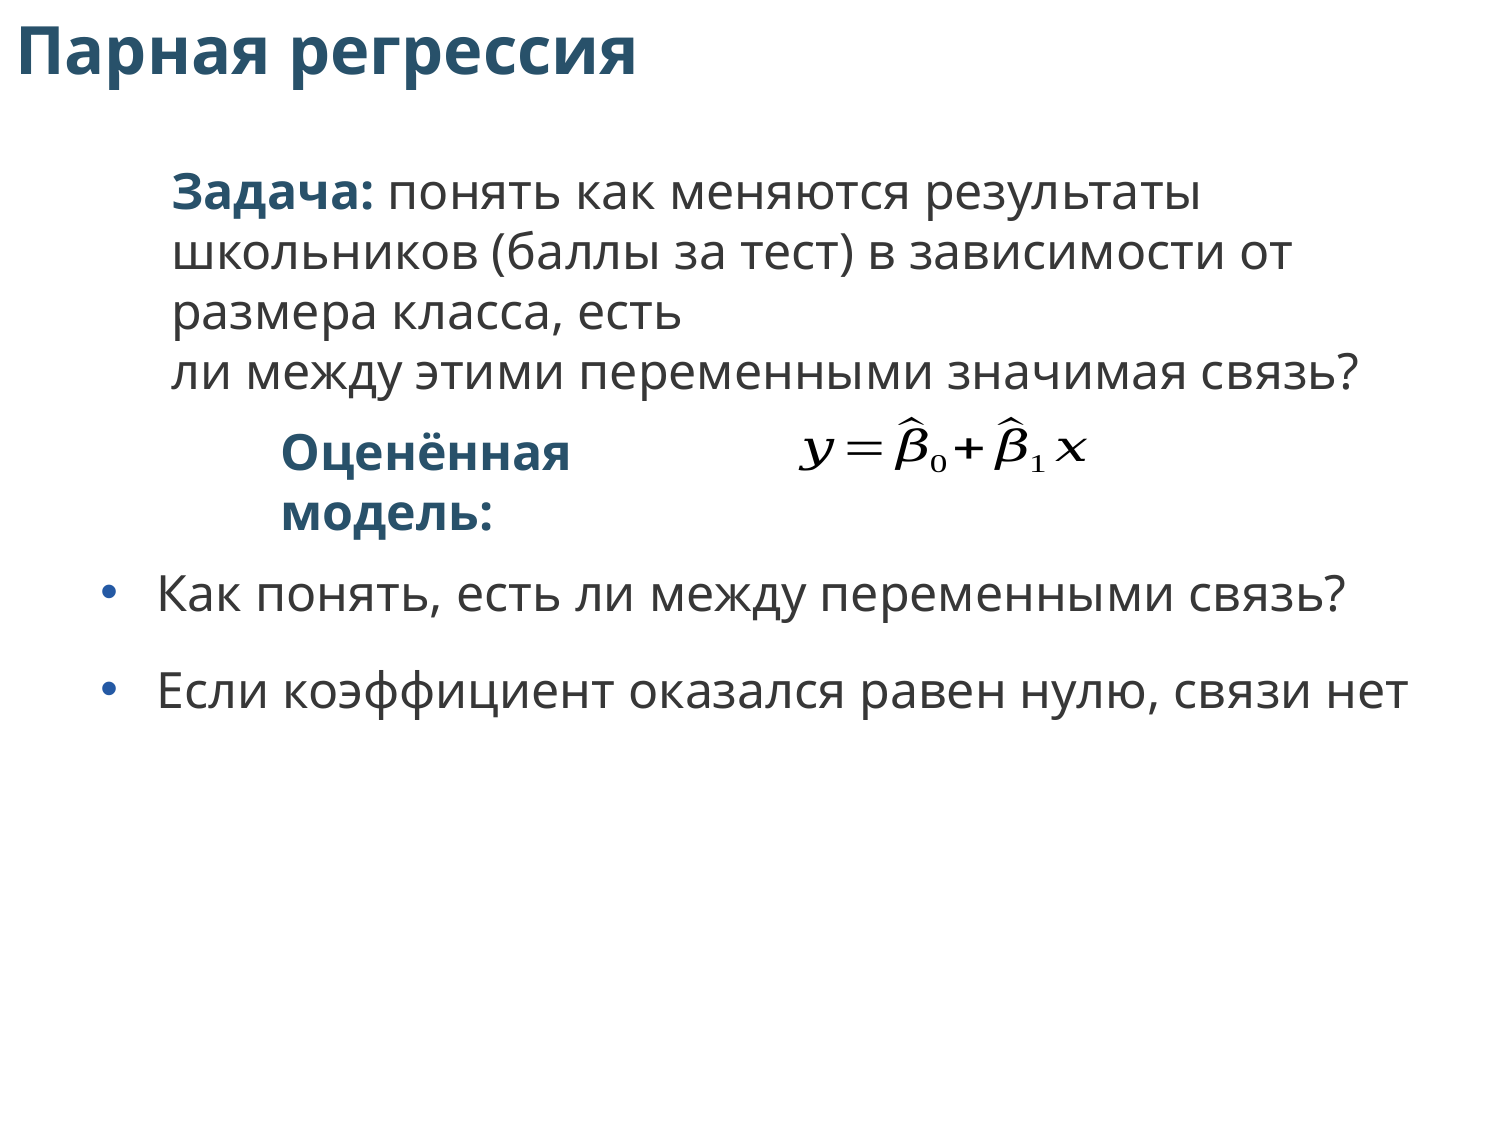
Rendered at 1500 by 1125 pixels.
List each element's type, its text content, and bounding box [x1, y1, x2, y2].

text_box Оценённая модель: [265, 413, 786, 549]
title Парная регрессия [0, 0, 1500, 102]
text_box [147, 123, 1448, 374]
